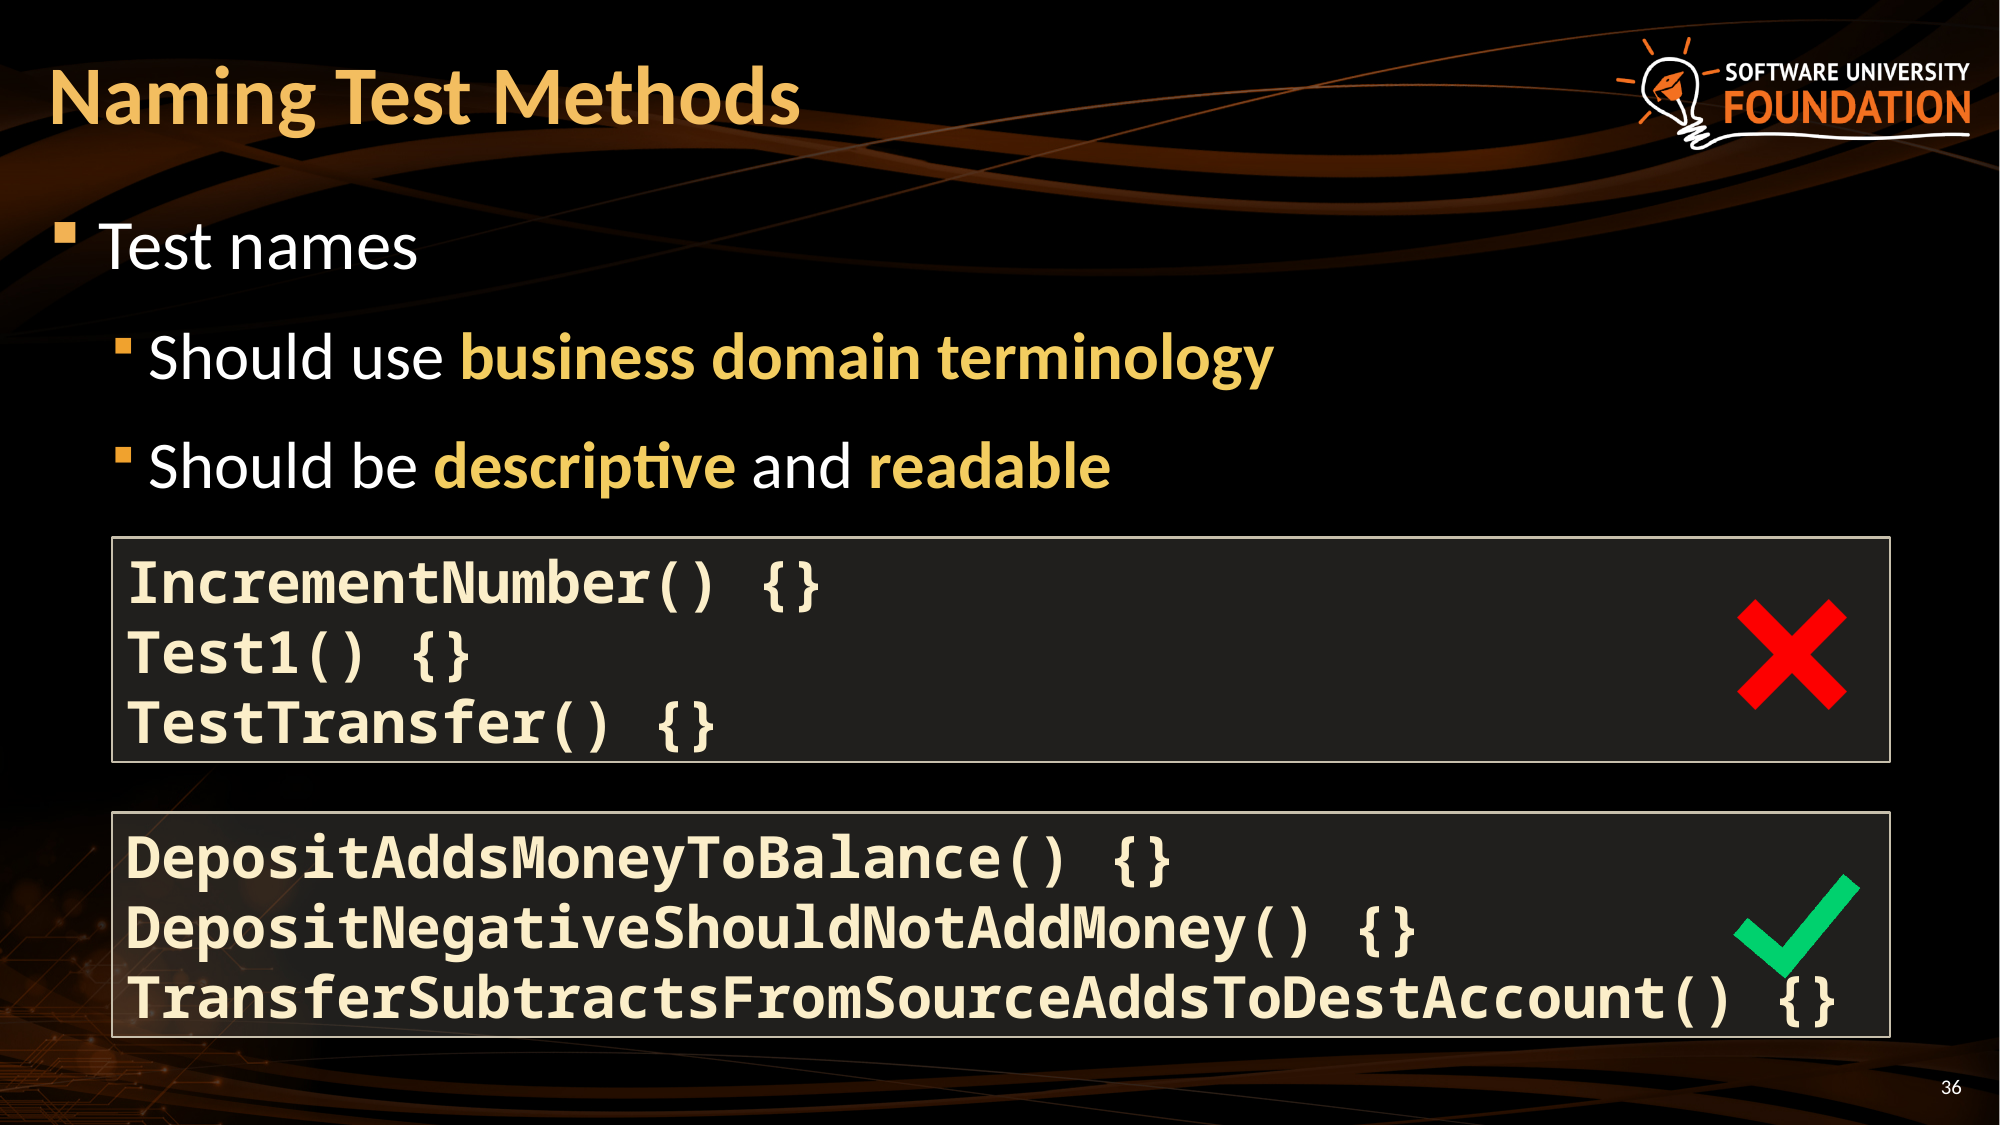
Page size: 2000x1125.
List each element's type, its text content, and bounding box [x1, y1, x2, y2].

title Naming Test Methods [30, 6, 1602, 189]
text_box DepositAddsMoneyToBalance() {} DepositNegativeShouldNotAddMoney() {} TransferSubtractsFromSourceAddsToDestAccount() {} [112, 812, 1891, 1038]
list Test names Should use business domain terminology Should be descriptive and readable [31, 188, 1968, 1103]
picture [0, 0, 2000, 1125]
text_box IncrementNumber() {} Test1() {} TestTransfer() {} [112, 537, 1891, 763]
slide_number 36 [1897, 1070, 1968, 1103]
